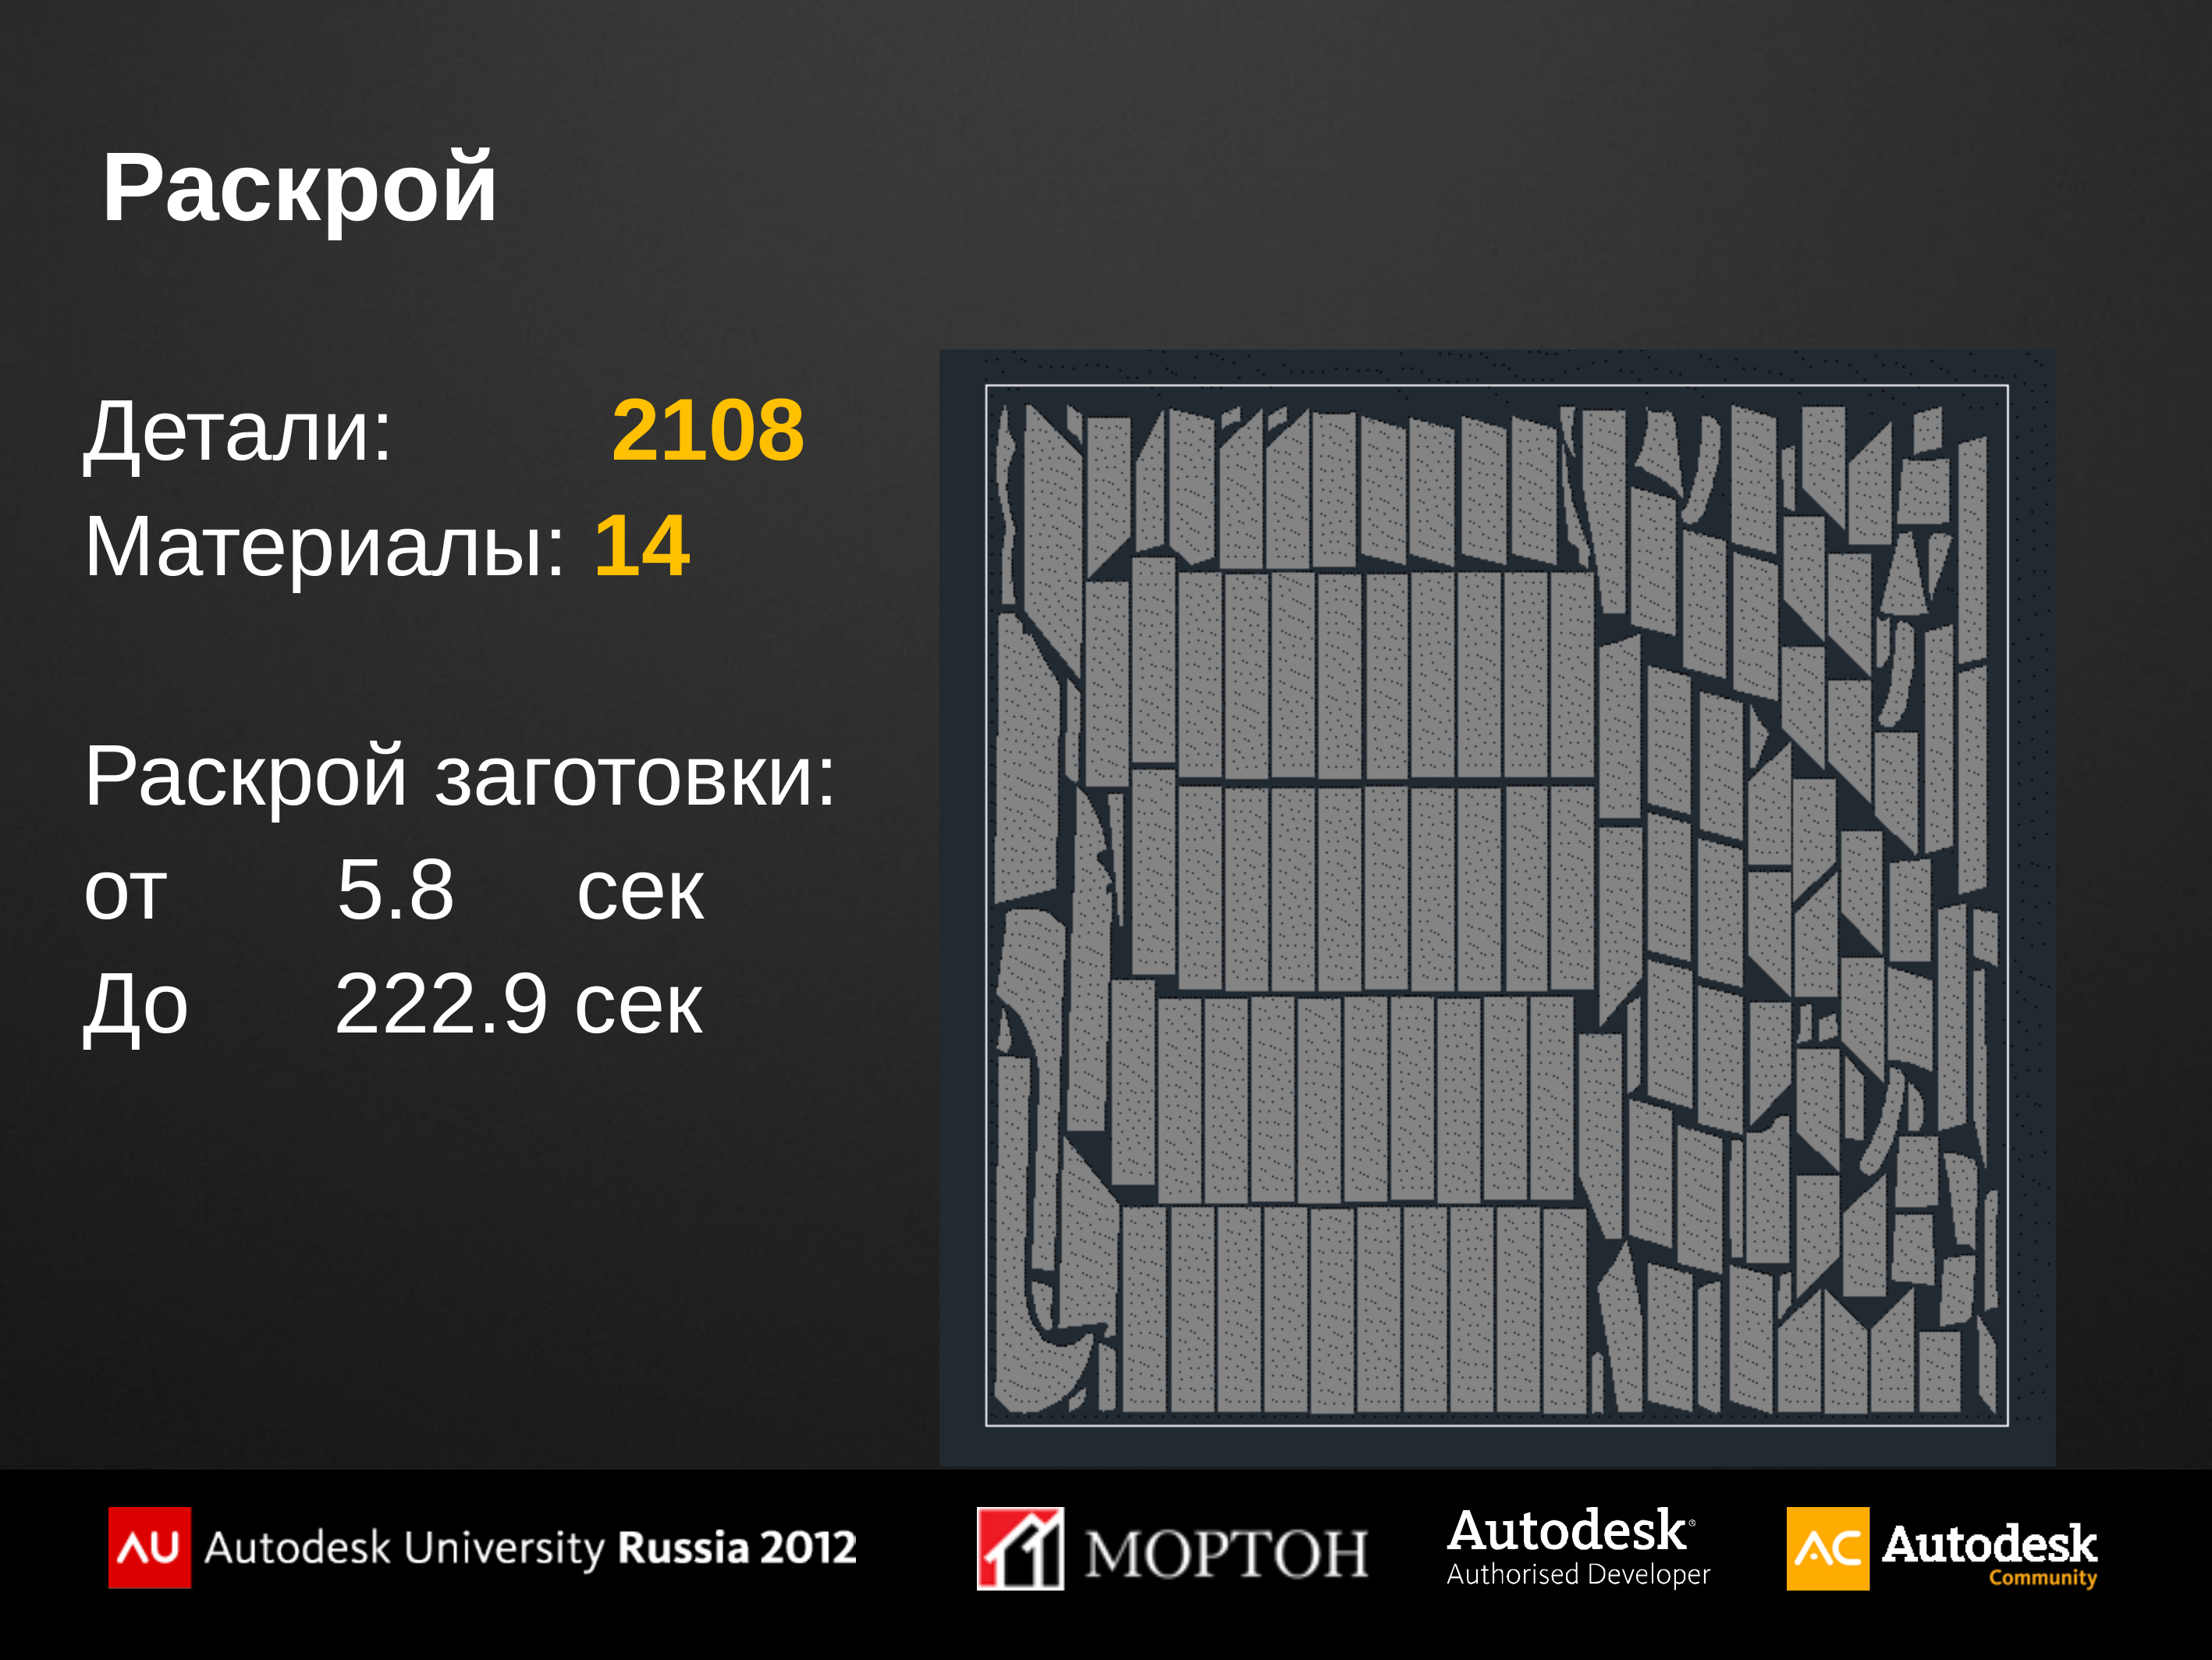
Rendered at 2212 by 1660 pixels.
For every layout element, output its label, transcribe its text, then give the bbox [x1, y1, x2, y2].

picture [1787, 1507, 2102, 1591]
title Раскрой [101, 61, 2100, 302]
picture [0, 0, 2212, 1470]
picture [977, 1507, 1374, 1591]
picture [108, 1507, 856, 1591]
list Детали: 2108 Материалы: 14 Раскрой заготовки: от 5.8 сек До 222.9 сек [83, 371, 935, 1445]
